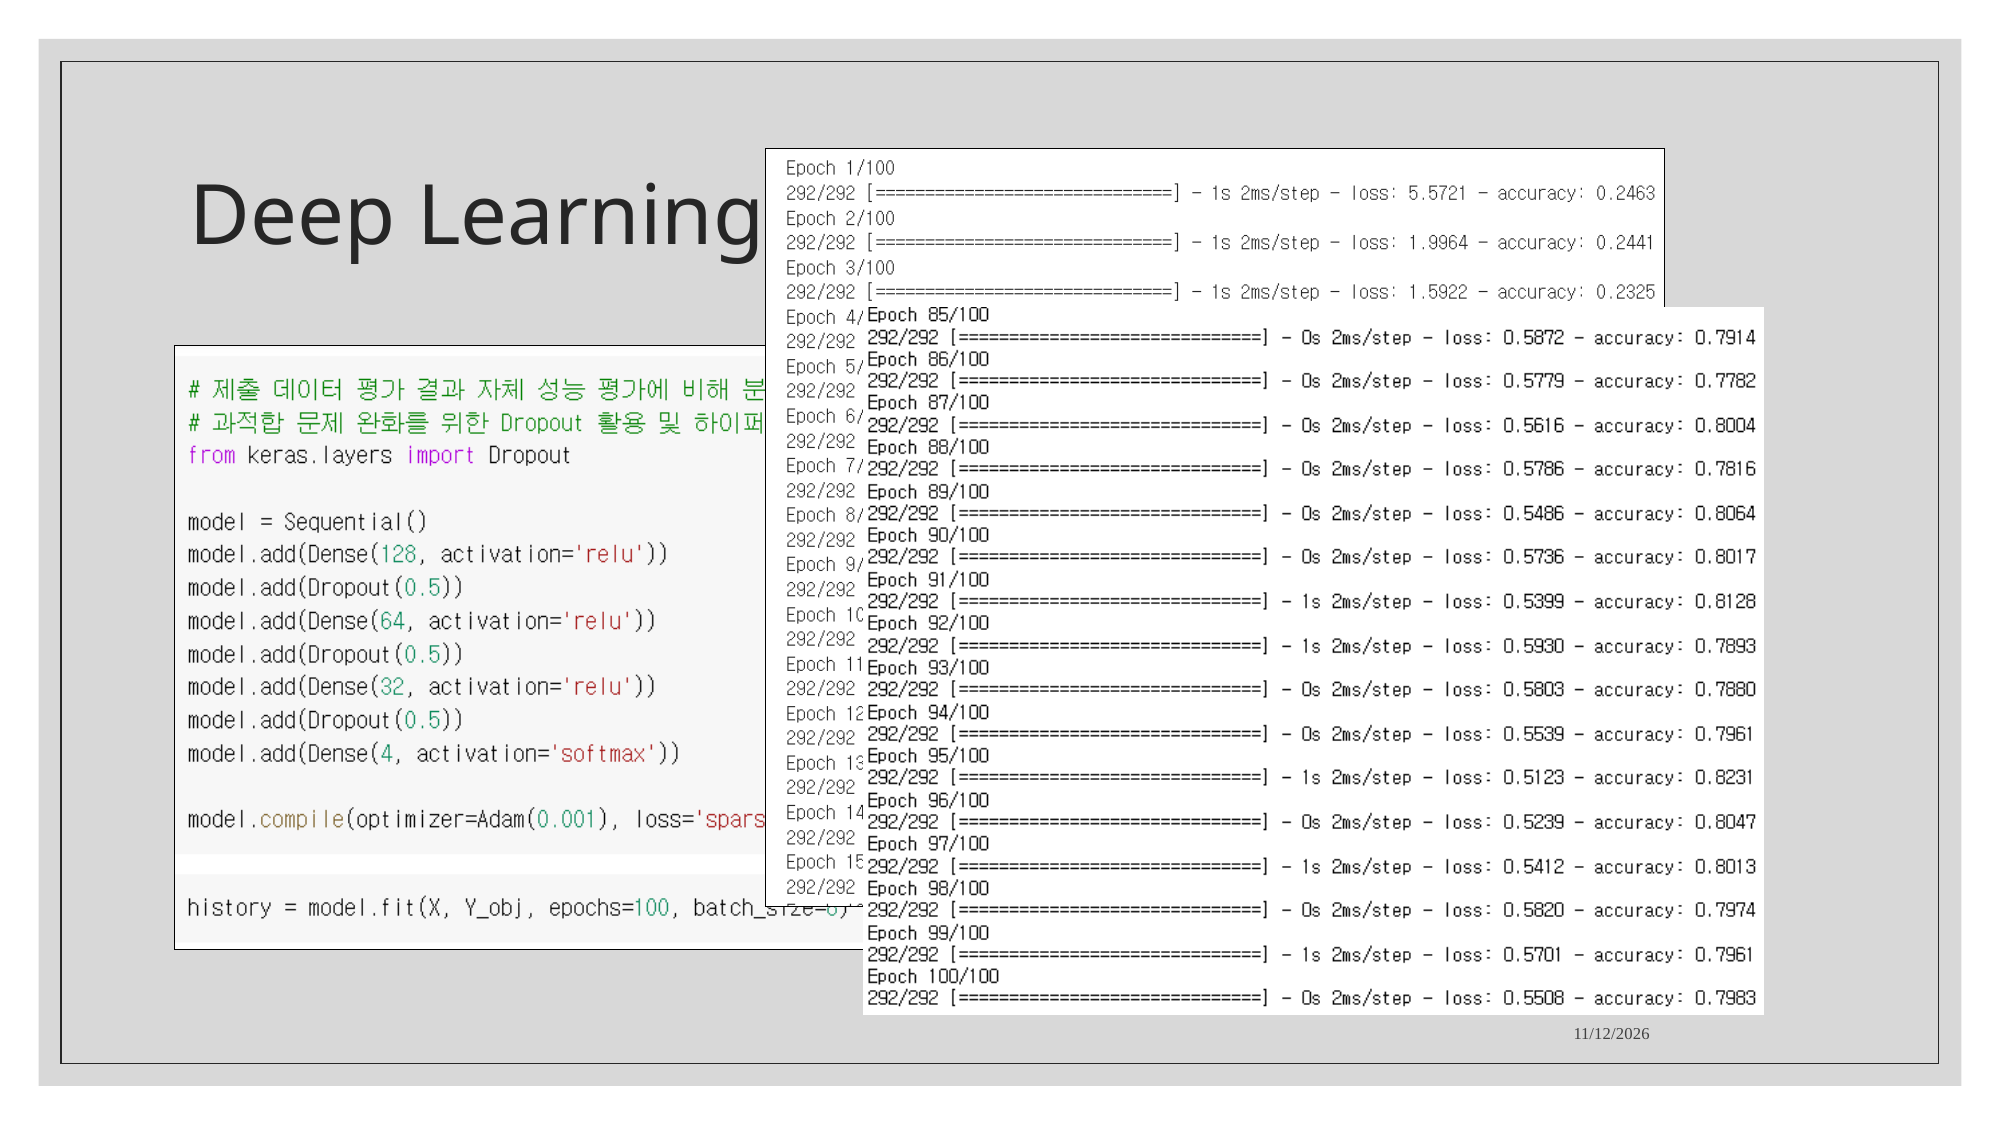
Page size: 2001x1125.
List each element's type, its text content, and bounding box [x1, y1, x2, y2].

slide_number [1190, 1023, 1665, 1050]
picture [174, 148, 1765, 1015]
title Deep Learning [174, 105, 1825, 331]
